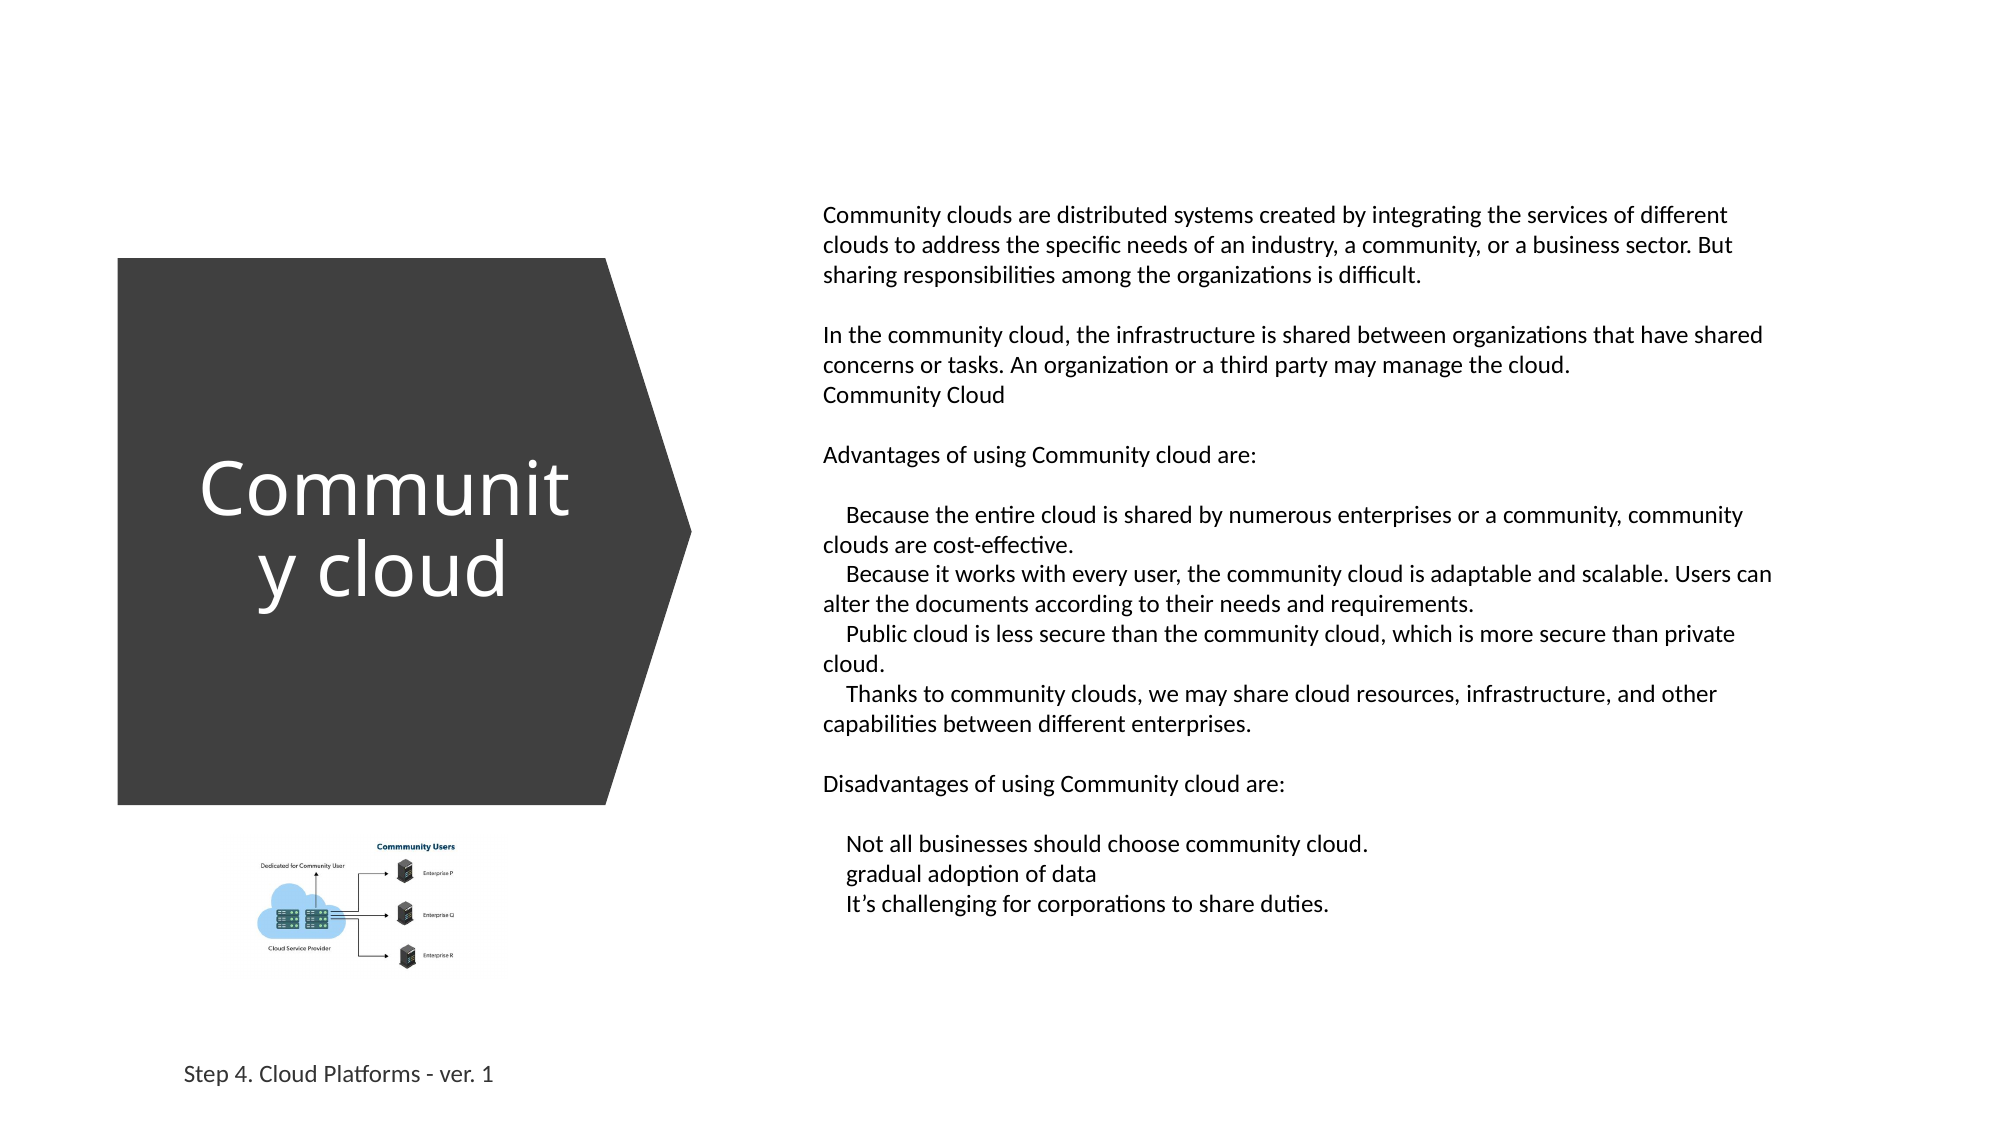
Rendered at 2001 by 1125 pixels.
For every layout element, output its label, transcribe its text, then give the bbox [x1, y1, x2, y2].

title Community cloud [168, 322, 601, 741]
footer Step 4. Cloud Platforms - ver. 1 [168, 1042, 1188, 1103]
text_box Community clouds are distributed systems created by integrating the services of different clouds to address the specific needs of an industry, a community, or a business sector. But sharing responsibilities among the organizations is difficult. In the community cloud, the infrastructure is shared between organizations that have shared concerns or tasks. An organization or a third party may manage the cloud. Community Cloud Advantages of using Community cloud are: Because the entire cloud is shared by numerous enterprises or a community, community clouds are cost-effective. Because it works with every user, the community cloud is adaptable and scalable. Users can alter the documents according to their needs and requirements. Public cloud is less secure than the community cloud, which is more secure than private cloud. Thanks to community clouds, we may share cloud resources, infrastructure, and other capabilities between different enterprises. Disadvantages of using Community cloud are: Not all businesses should choose community cloud. gradual adoption of data It’s challenging for corporations to share duties. [808, 191, 1809, 925]
text_box [116, 257, 693, 807]
picture [220, 834, 508, 979]
